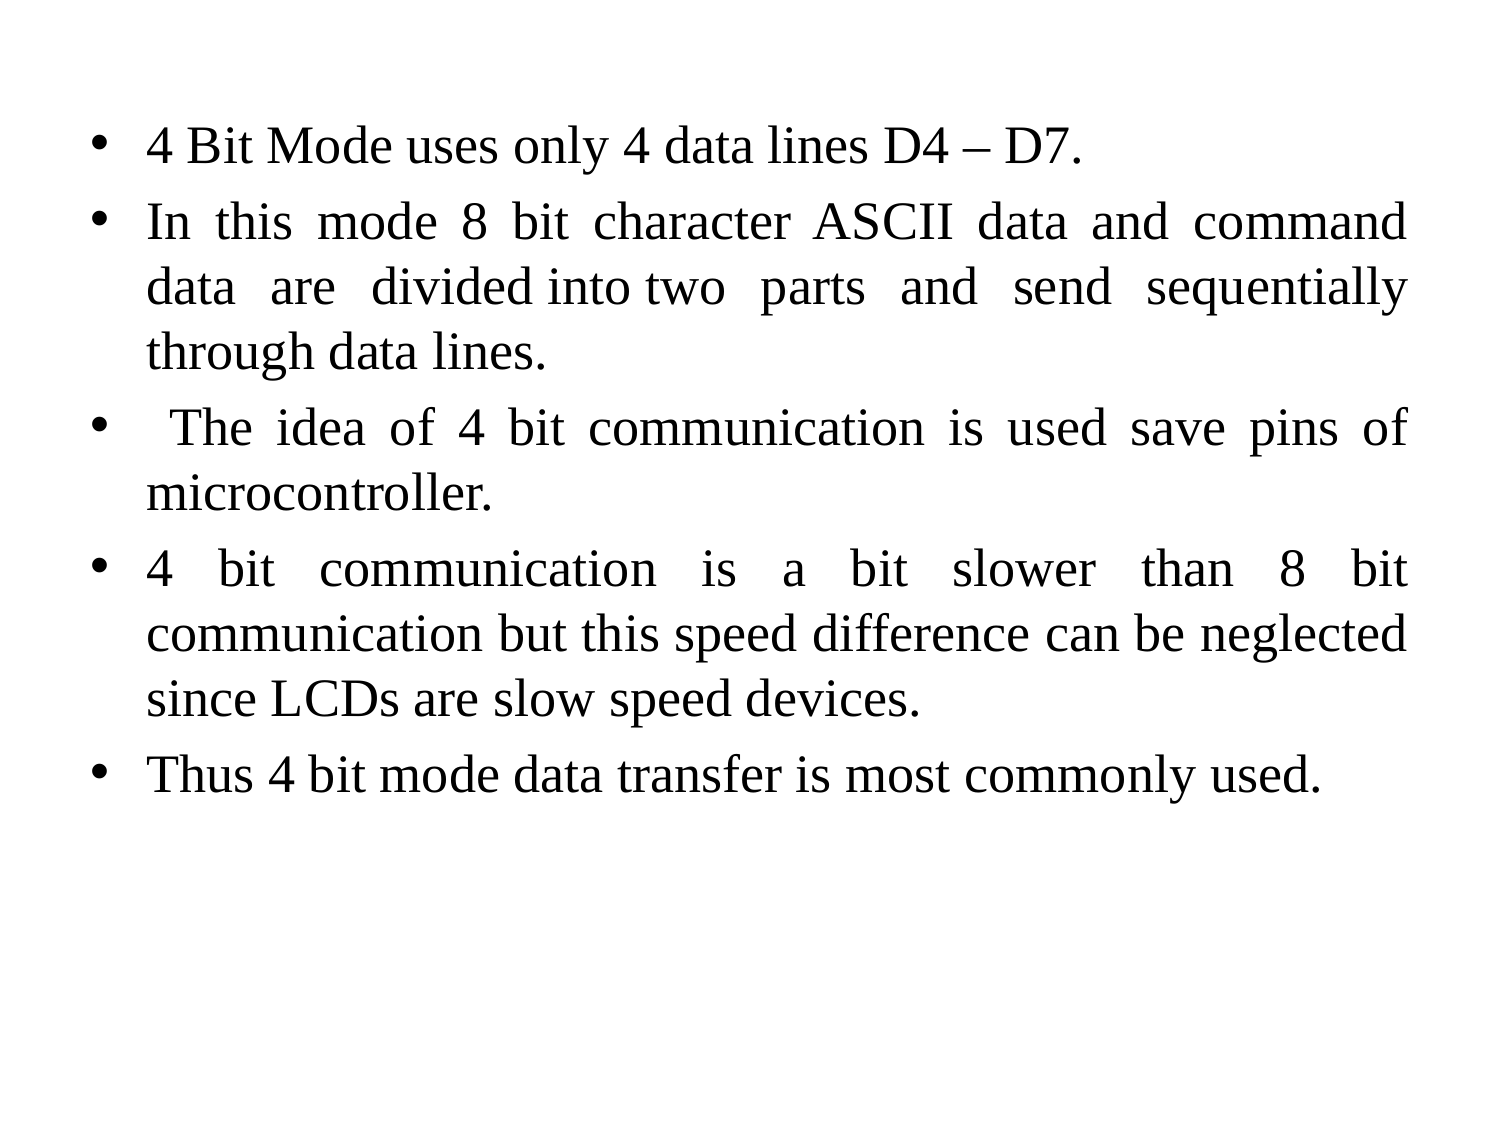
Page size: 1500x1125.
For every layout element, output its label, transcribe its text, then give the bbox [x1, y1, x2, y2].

list 4 Bit Mode uses only 4 data lines D4 – D7. In this mode 8 bit character ASCII data and command data are divided into two parts and send sequentially through data lines. The idea of 4 bit communication is used save pins of microcontroller. 4 bit communication is a bit slower than 8 bit communication but this speed difference can be neglected since LCDs are slow speed devices. Thus 4 bit mode data transfer is most commonly used. [75, 101, 1425, 1005]
